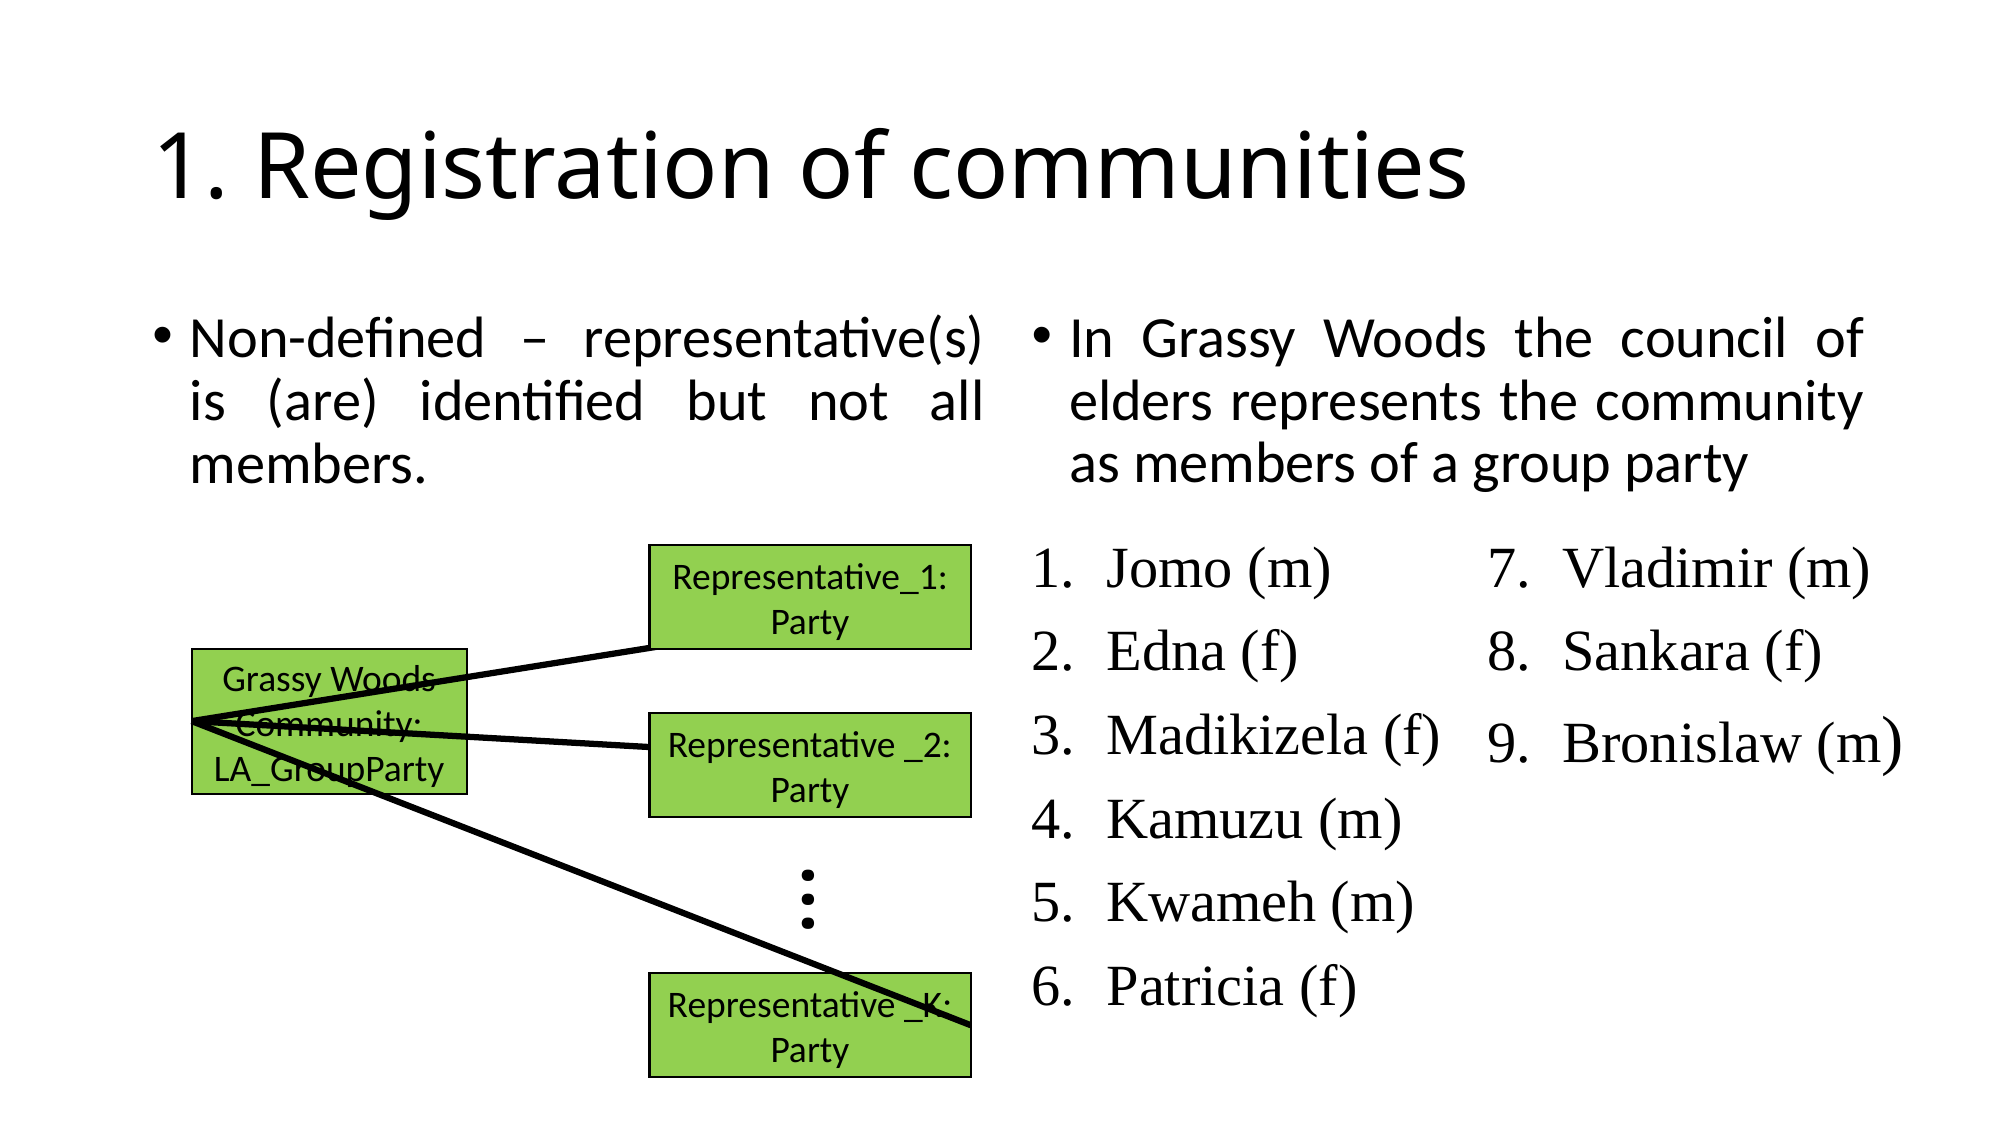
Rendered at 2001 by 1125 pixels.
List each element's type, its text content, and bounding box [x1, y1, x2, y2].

text_box … [761, 848, 903, 909]
text_box Grassy Woods Community: LA_GroupParty [216, 726, 467, 795]
text_box Grassy Woods Community: LA_GroupParty [191, 648, 467, 717]
text_box Representative _2: Party [650, 712, 972, 818]
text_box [467, 596, 650, 721]
text_box Representative_1: Party [648, 544, 972, 650]
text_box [467, 721, 650, 1026]
title 1. Registration of communities [137, 59, 1863, 278]
text_box Grassy Woods Community: LA_GroupParty [228, 681, 467, 733]
text_box In Grassy Woods the council of elders represents the community as members of a group party [1016, 299, 1880, 529]
list Non-defined – representative(s) is (are) identified but not all members. [137, 299, 1000, 1078]
text_box Representative _K: Party [648, 972, 972, 1078]
text_box Jomo (m) Edna (f) Madikizela (f) Kamuzu (m) Kwameh (m) Patricia (f) Vladimir (m) Sankara (f) Bronislaw (m) [1016, 529, 1959, 1093]
text_box Grassy Woods Community: LA_GroupParty [191, 725, 369, 795]
